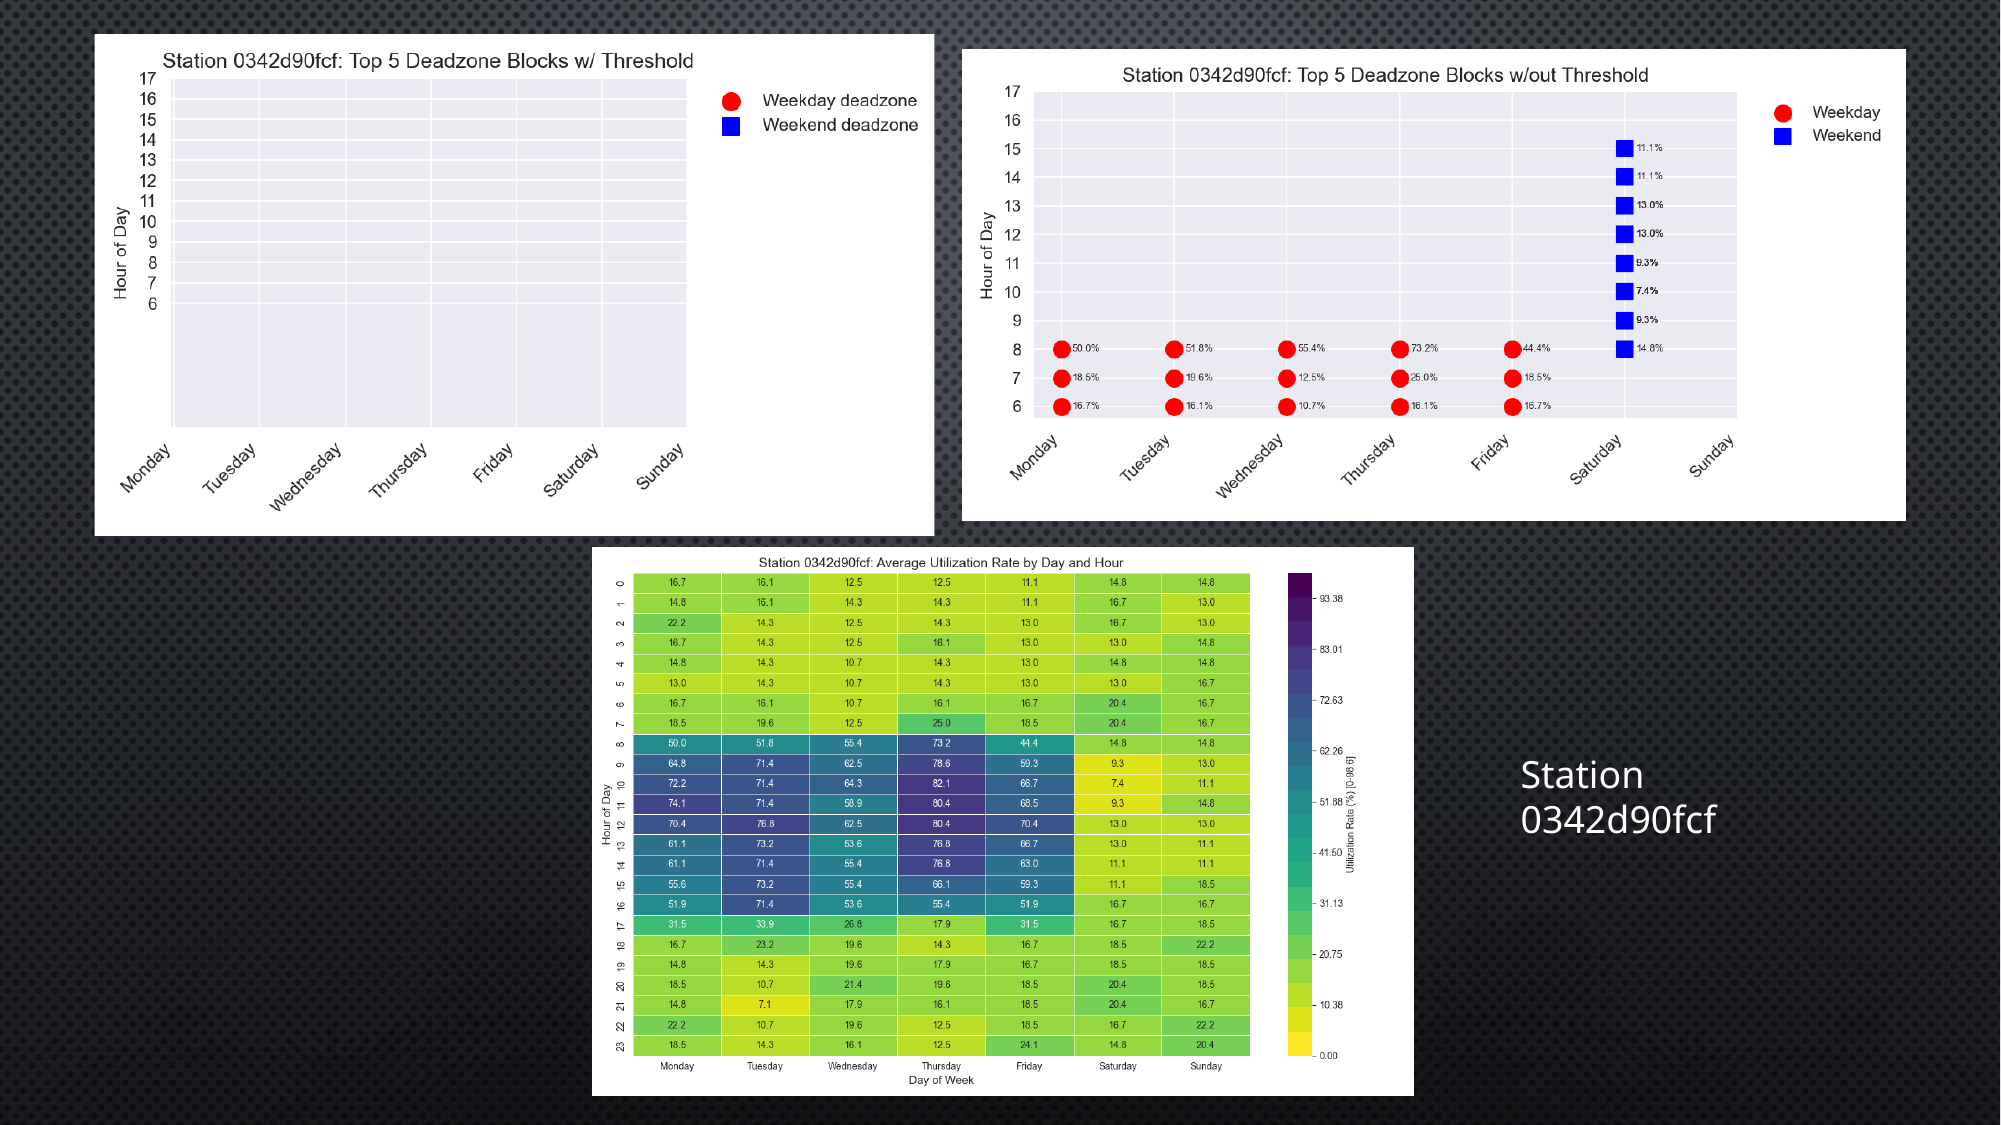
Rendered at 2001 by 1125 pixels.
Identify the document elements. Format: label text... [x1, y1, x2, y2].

picture [591, 547, 1414, 1096]
picture [94, 33, 935, 537]
picture [962, 48, 1906, 521]
text_box Station 0342d90fcf [1505, 743, 1881, 849]
